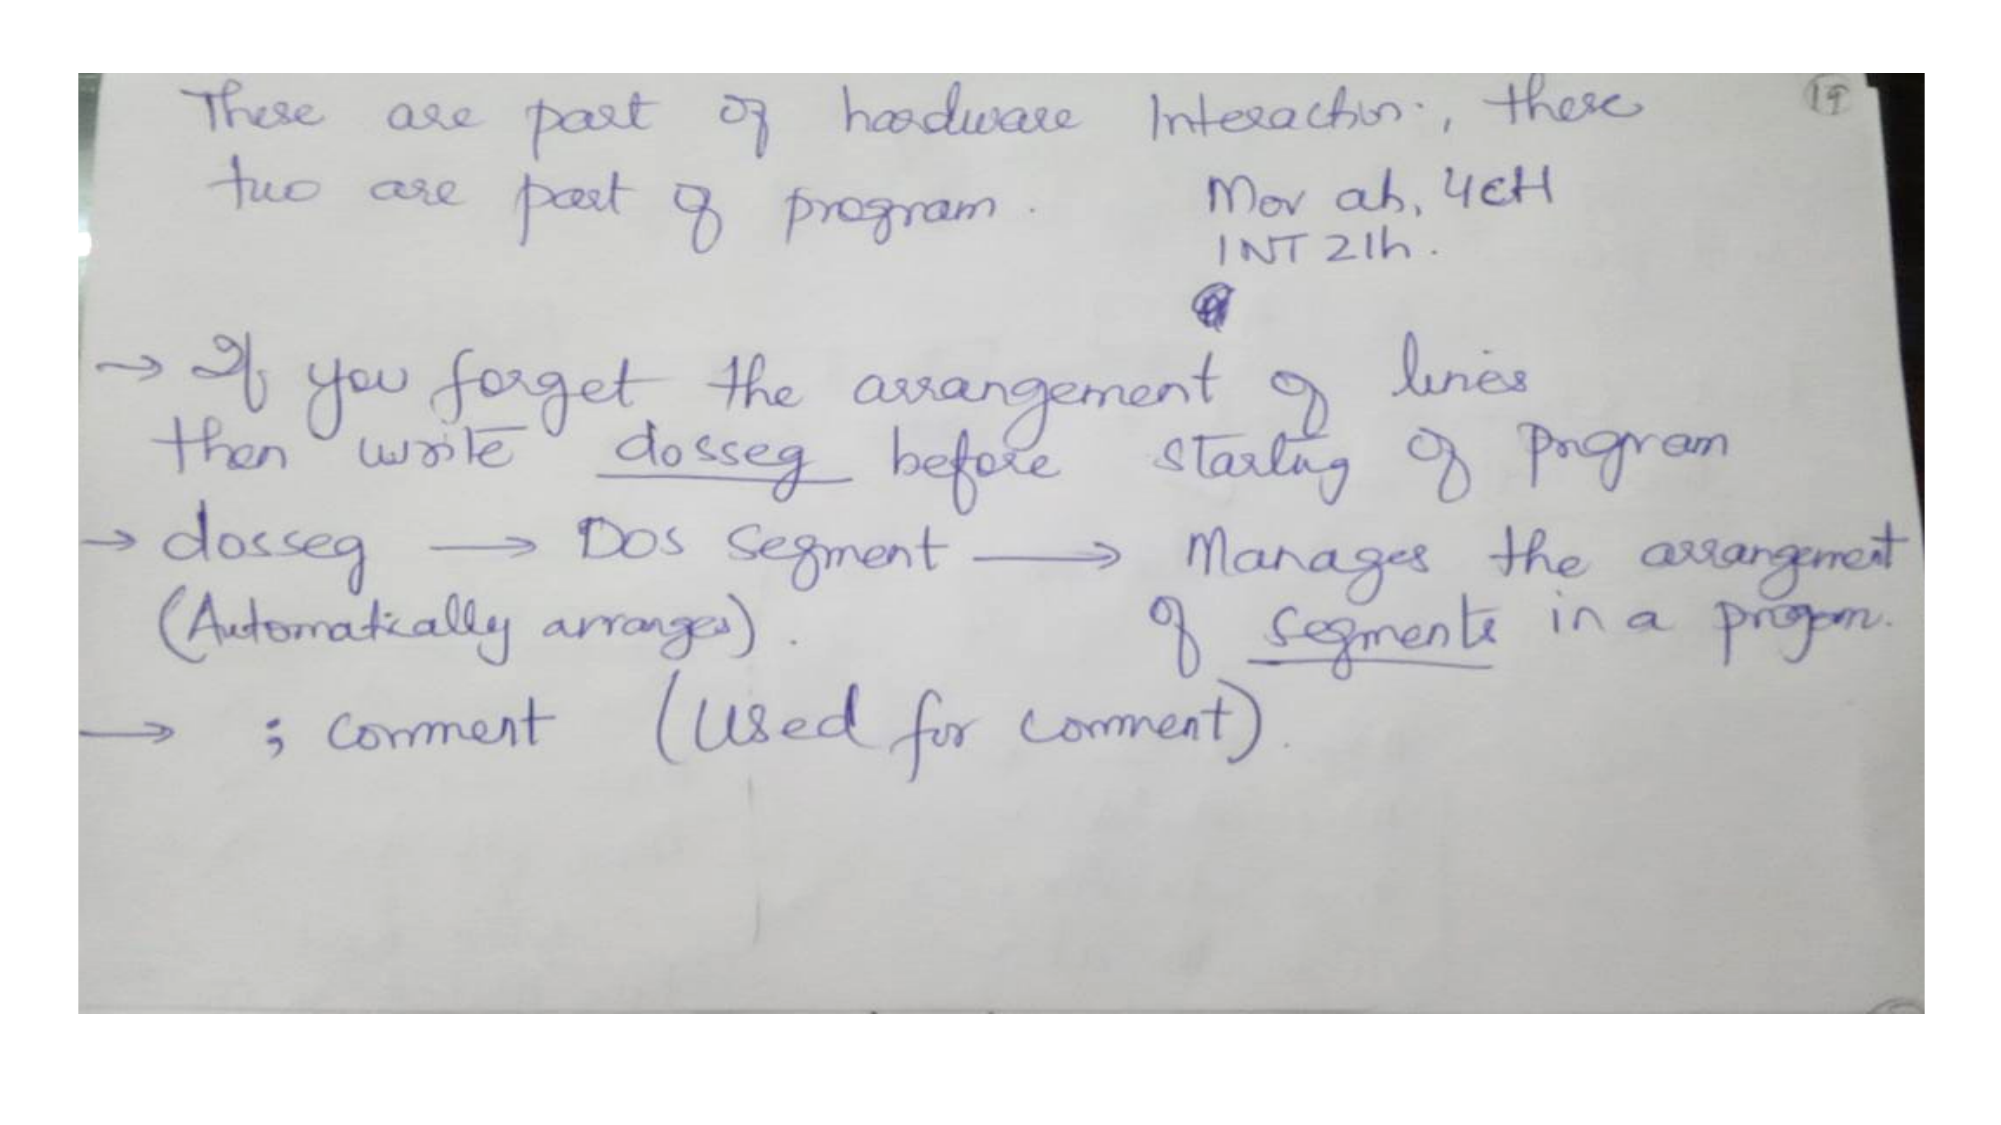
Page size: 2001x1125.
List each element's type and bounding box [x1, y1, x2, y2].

list [78, 73, 1925, 1014]
